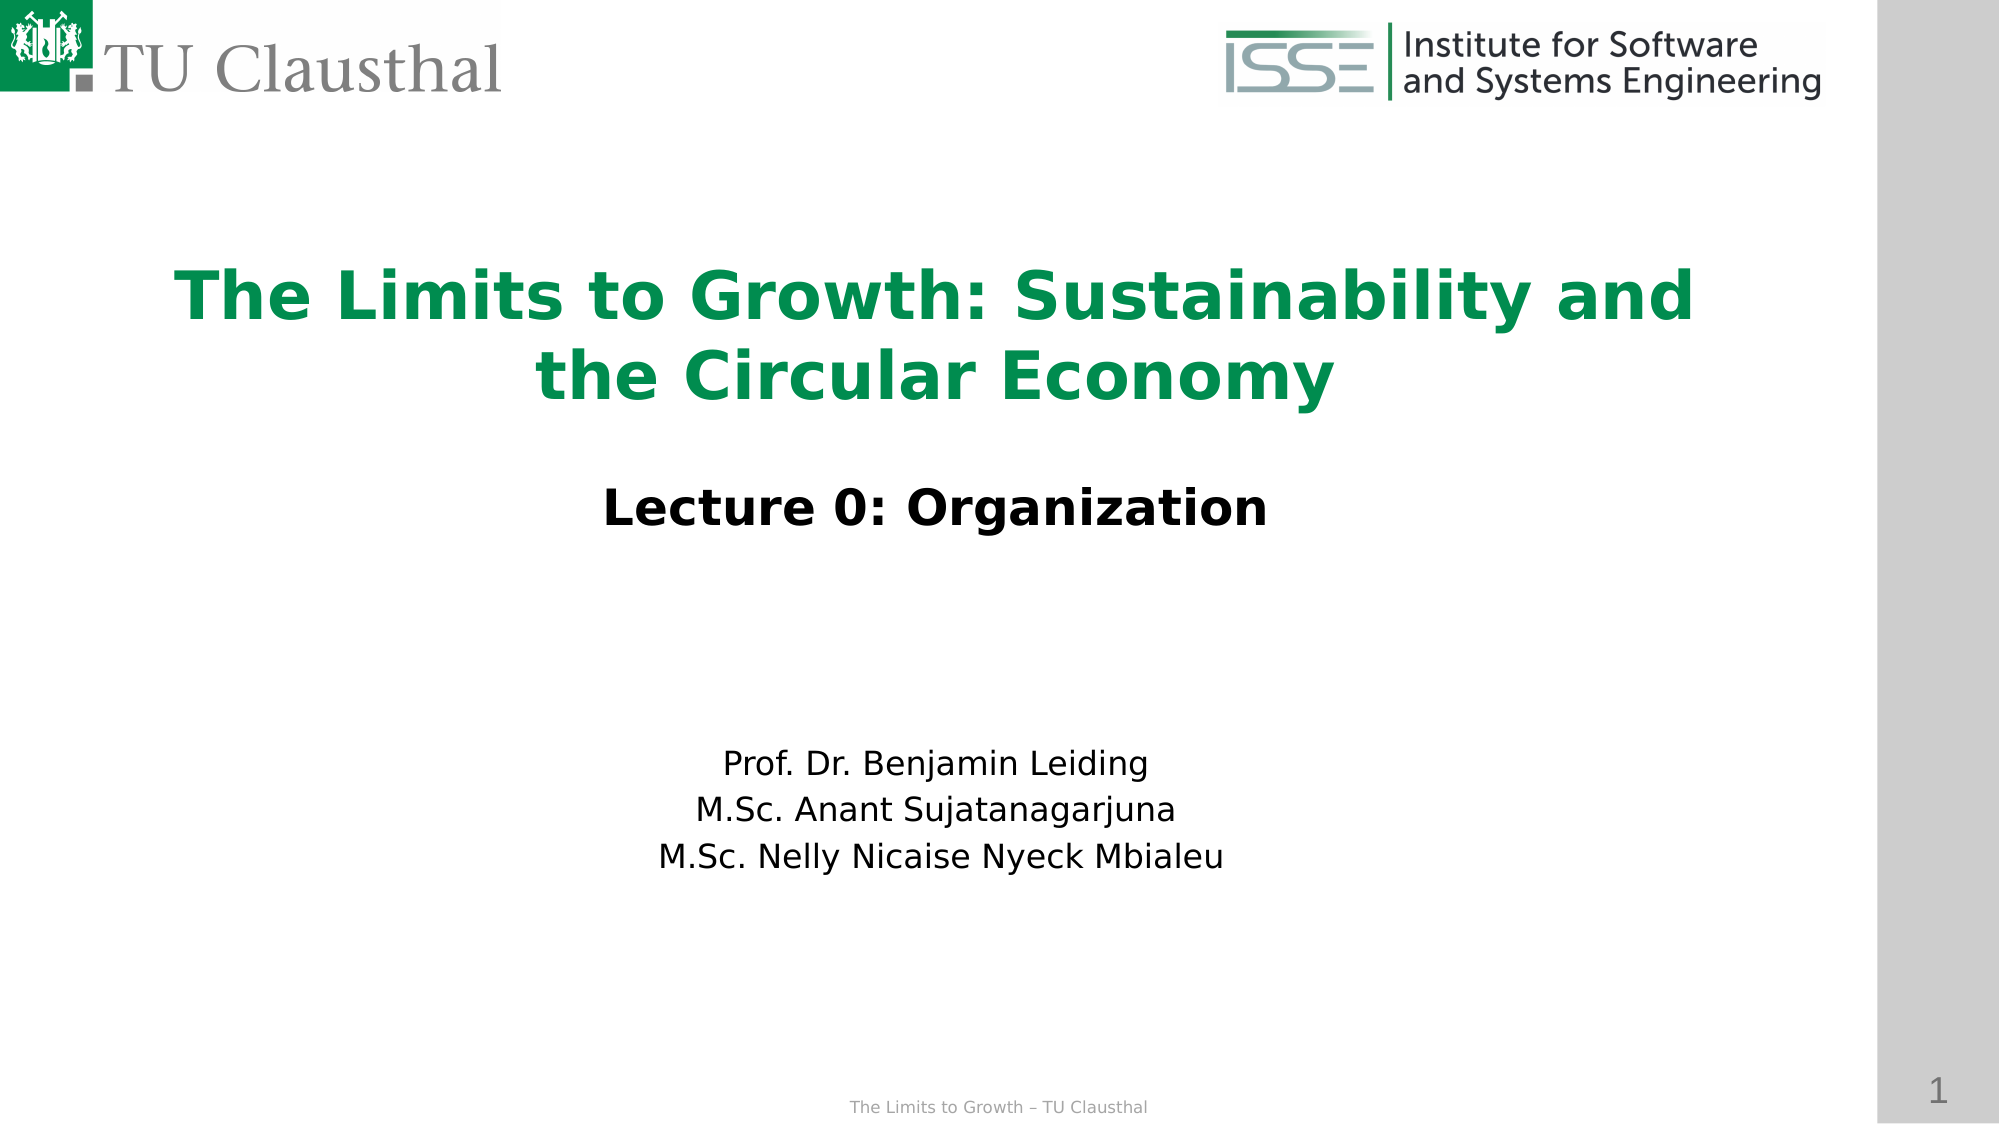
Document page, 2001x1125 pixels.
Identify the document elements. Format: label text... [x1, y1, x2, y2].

text_box Lecture 0: Organization Prof. Dr. Benjamin Leiding M.Sc. Anant Sujatanagarjuna M.Sc. Nelly Nicaise Nyeck Mbialeu [86, 467, 1787, 857]
text_box The Limits to Growth: Sustainability and the Circular Economy [86, 231, 1787, 420]
picture [1218, 22, 1826, 107]
picture [0, 0, 501, 92]
